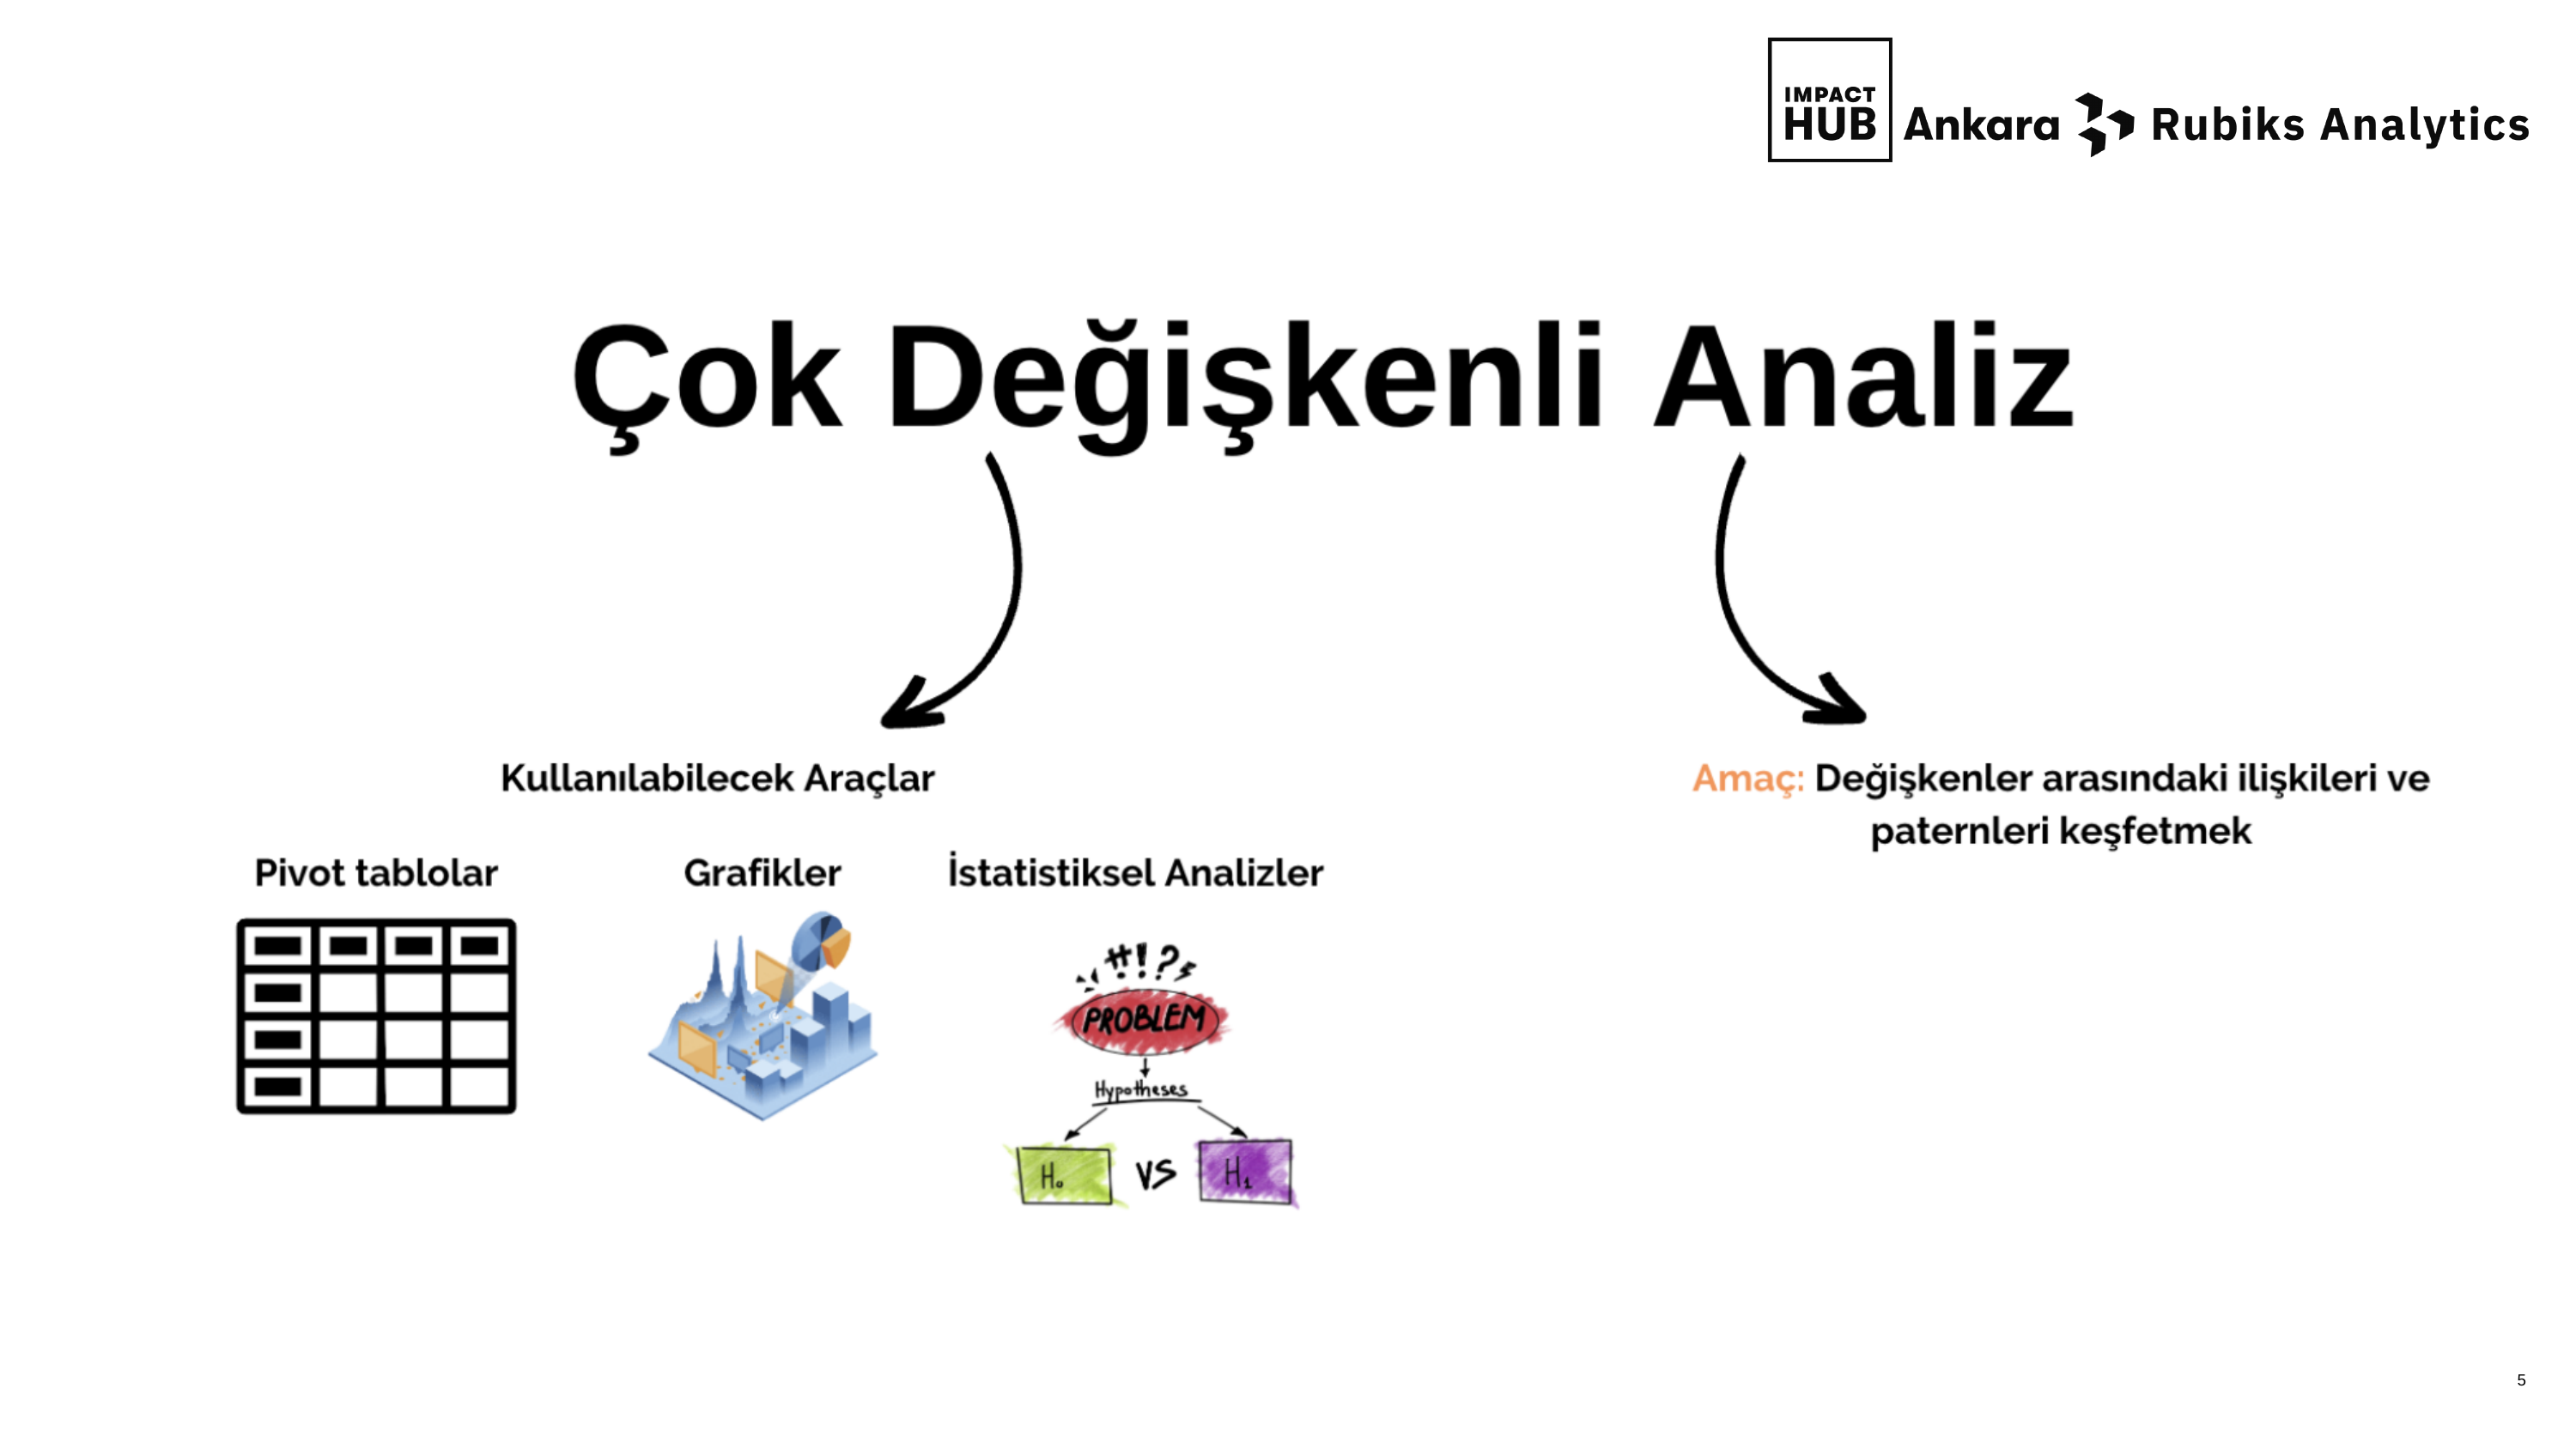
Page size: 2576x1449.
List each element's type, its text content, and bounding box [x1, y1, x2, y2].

picture [177, 293, 2476, 1270]
slide_number ‹#› [2397, 1324, 2553, 1435]
picture [1767, 36, 2529, 162]
